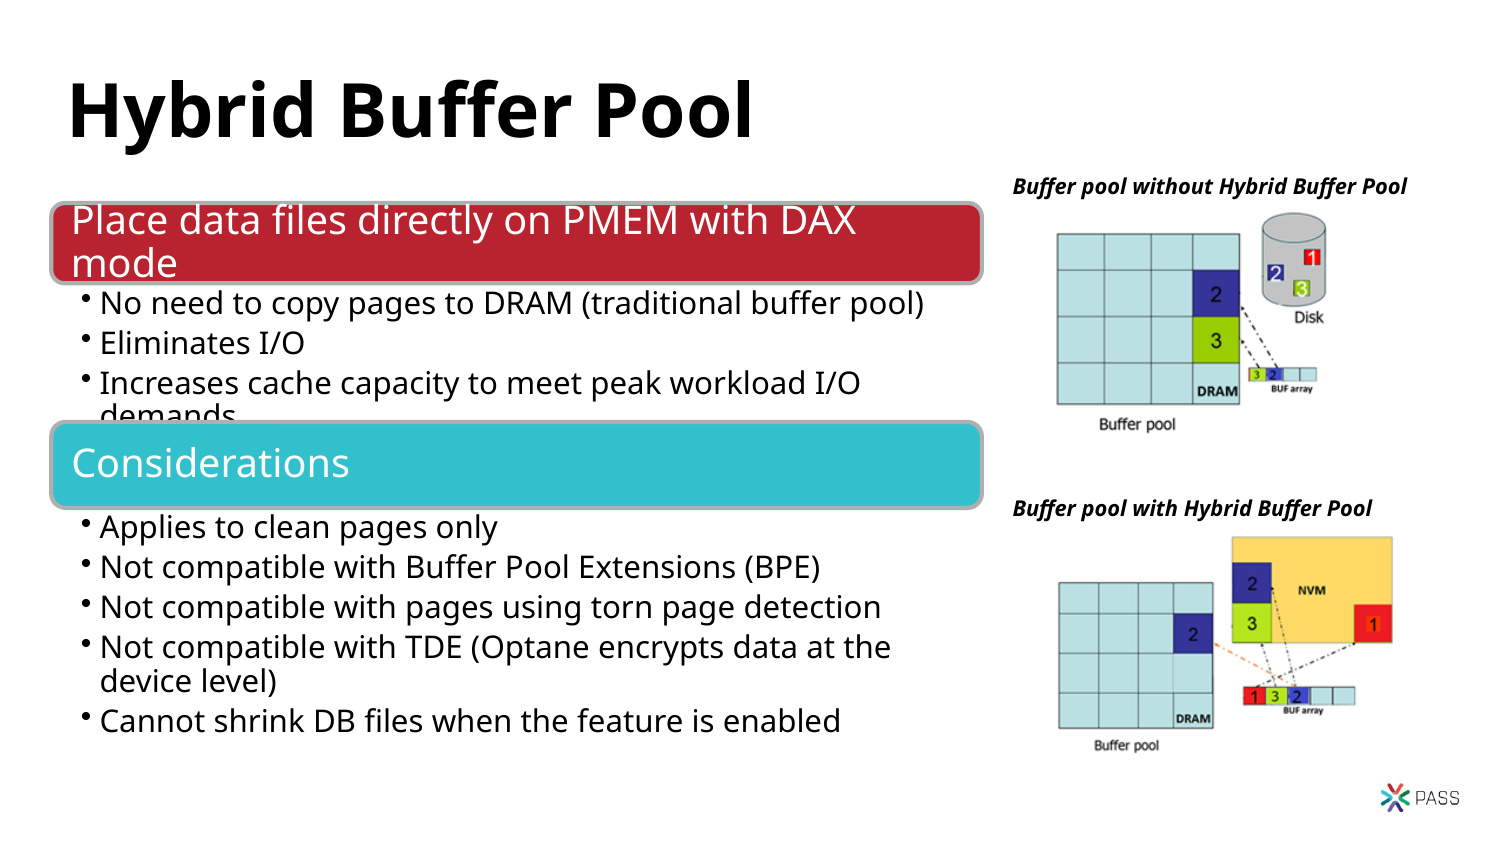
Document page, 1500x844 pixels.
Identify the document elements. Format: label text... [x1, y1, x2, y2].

text_box Buffer pool with Hybrid Buffer Pool [1012, 494, 1400, 523]
text_box Buffer pool without Hybrid Buffer Pool [1012, 172, 1435, 201]
picture [1030, 535, 1400, 755]
title Hybrid Buffer Pool [51, 71, 1435, 173]
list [50, 161, 983, 821]
picture [1379, 781, 1460, 814]
picture [1021, 209, 1331, 436]
